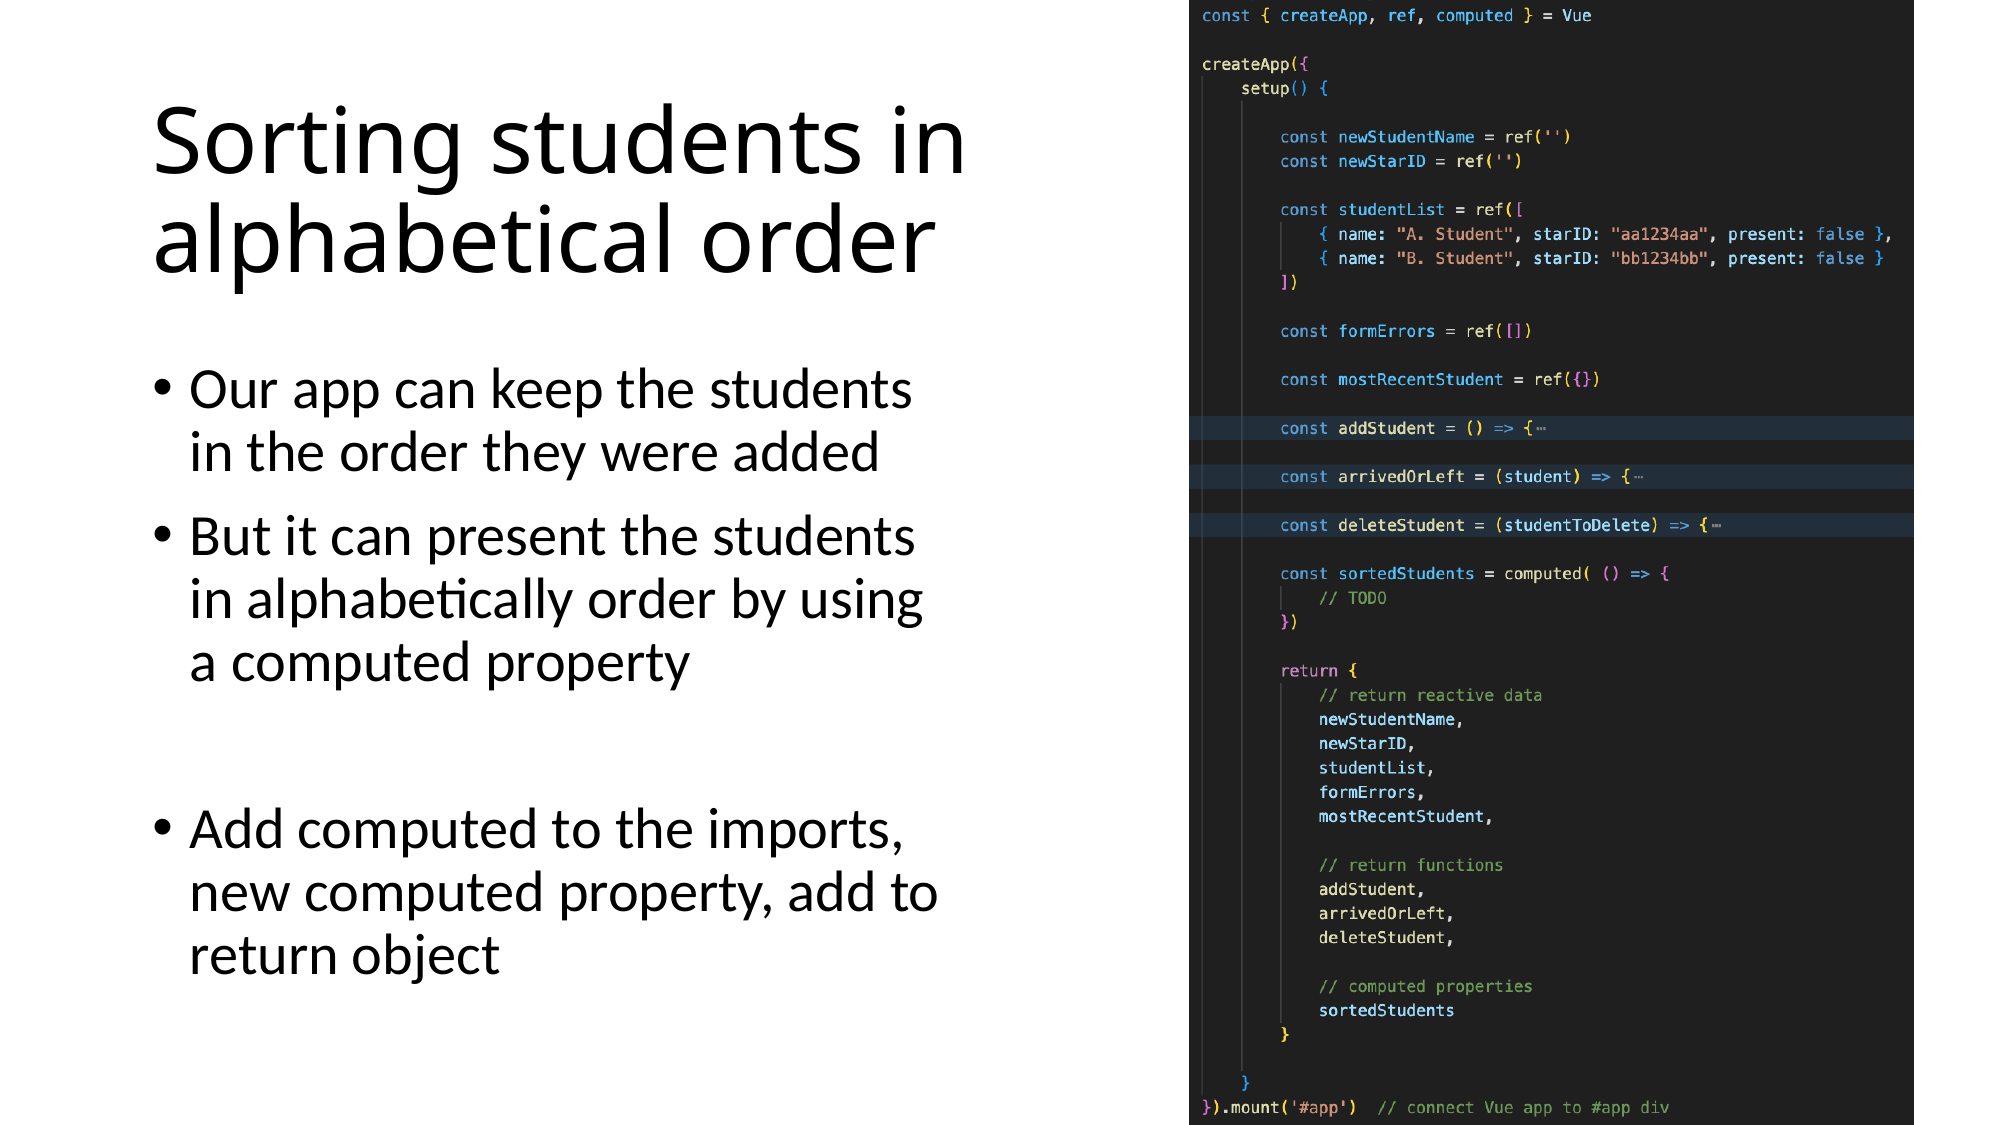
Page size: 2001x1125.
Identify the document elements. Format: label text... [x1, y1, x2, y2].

list Our app can keep the students in the order they were added But it can present the students in alphabetically order by using a computed property Add computed to the imports, new computed property, add to return object [137, 350, 965, 1014]
picture [1189, 0, 1914, 1125]
title Sorting students in alphabetical order [137, 59, 1115, 327]
